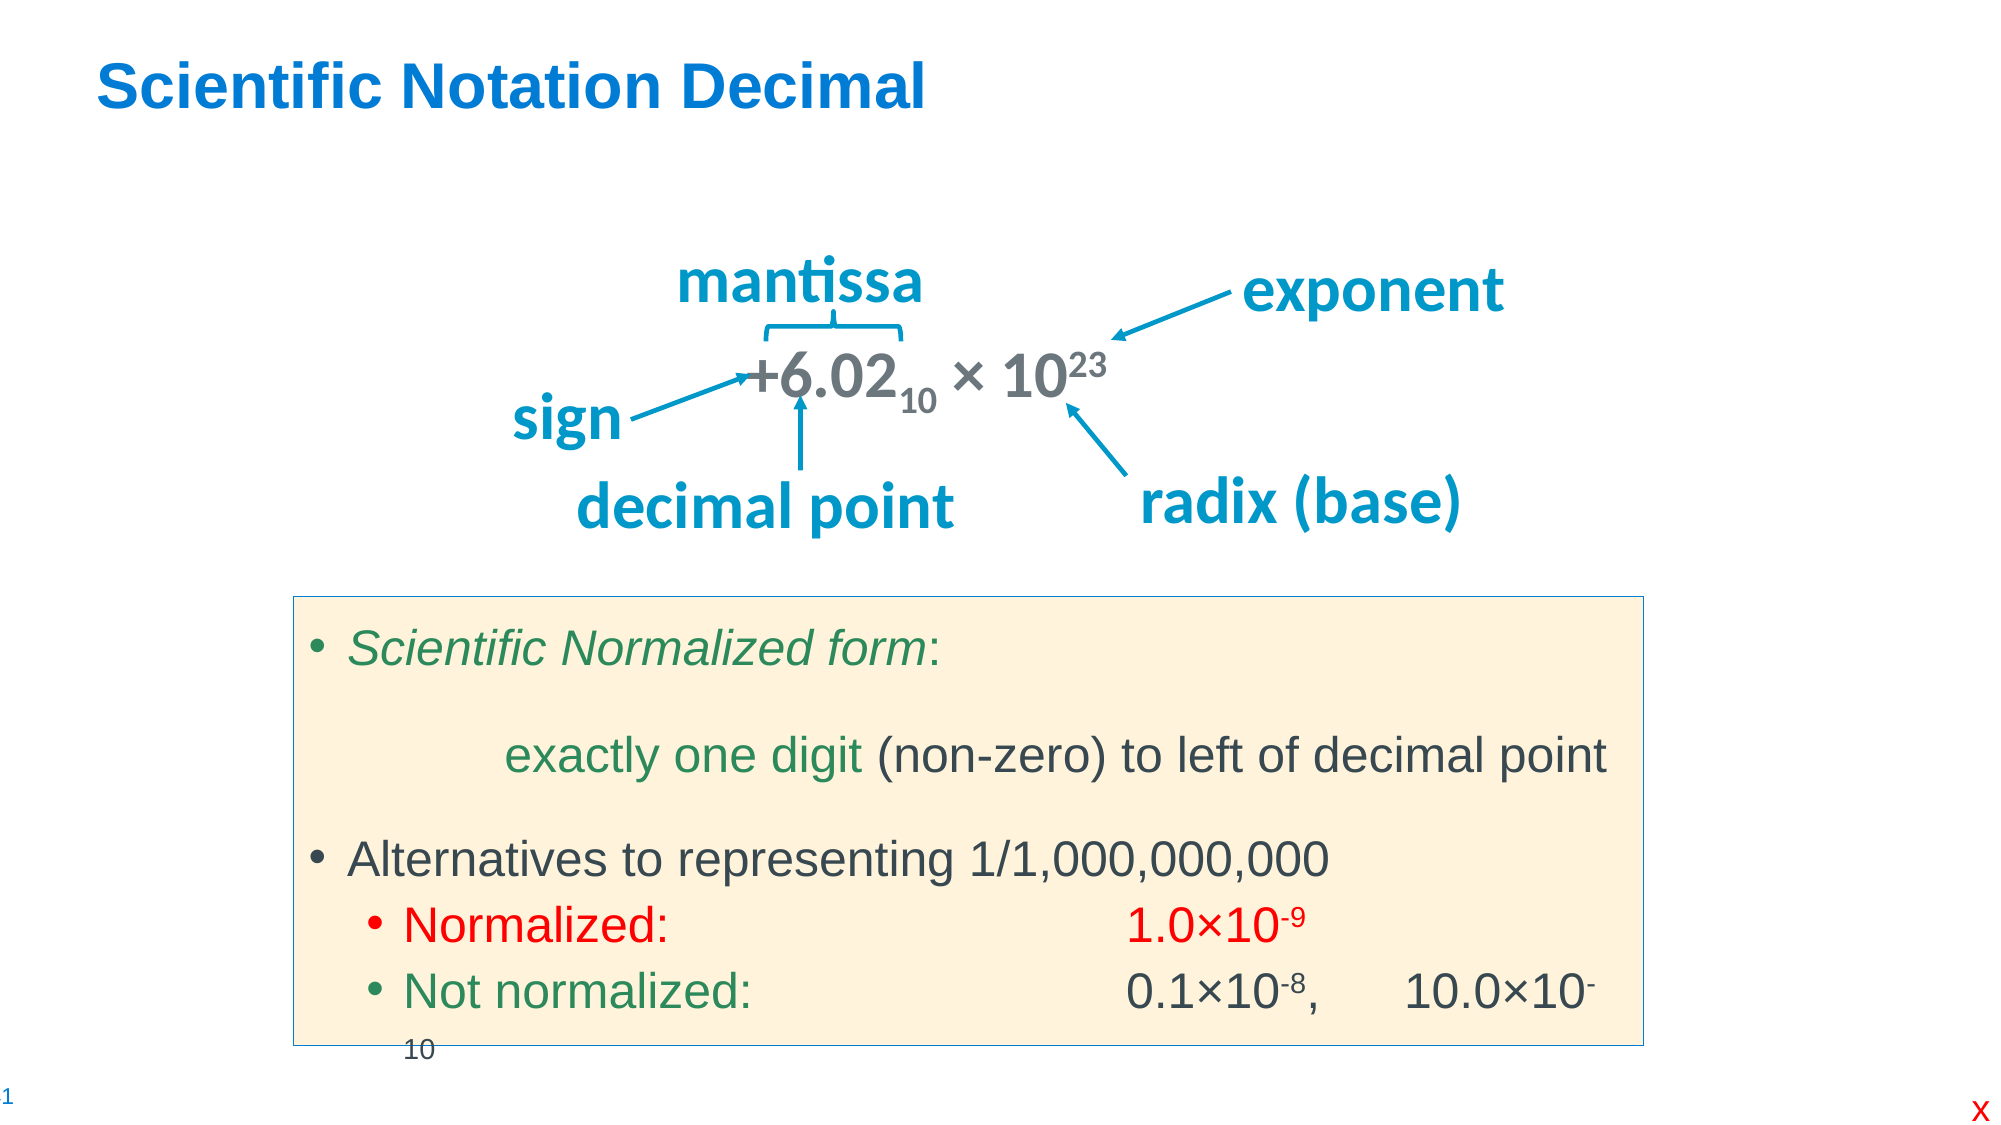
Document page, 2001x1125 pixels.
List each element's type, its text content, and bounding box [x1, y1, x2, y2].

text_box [323, 190, 1518, 548]
list Scientific Normalized form: exactly one digit (non-zero) to left of decimal point Alternatives to representing 1/1,000,000,000 Normalized: 1.0×10-9 Not normalized: 0.1×10-8, 10.0×10-10 [293, 596, 1644, 1046]
title Scientific Notation Decimal [81, 13, 1807, 131]
text_box x [1956, 1076, 2000, 1125]
